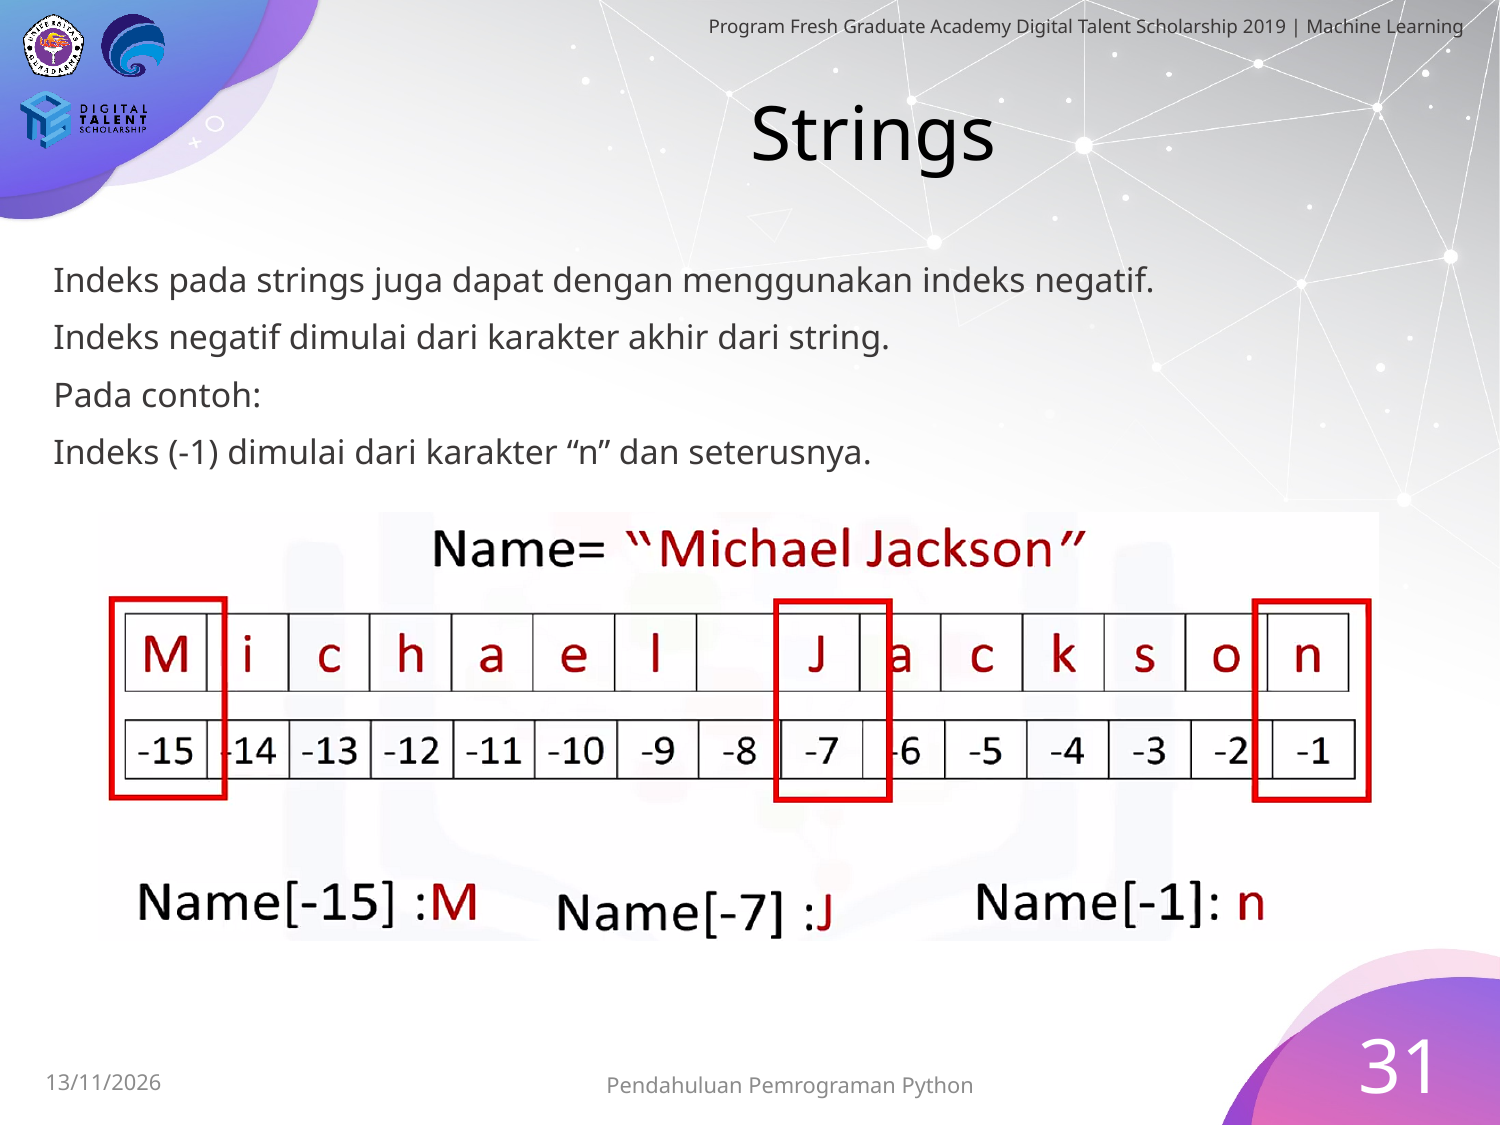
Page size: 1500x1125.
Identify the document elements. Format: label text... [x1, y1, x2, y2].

footer Pendahuluan Pemrograman Python [386, 1055, 1195, 1114]
title Strings [271, 66, 1477, 207]
text_box Indeks pada strings juga dapat dengan menggunakan indeks negatif. Indeks negatif dimulai dari karakter akhir dari string. Pada contoh: Indeks (-1) dimulai dari karakter “n” dan seterusnya. [38, 250, 1485, 480]
slide_number 31 [1327, 1025, 1477, 1115]
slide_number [30, 1053, 272, 1114]
picture [0, 0, 1500, 1125]
